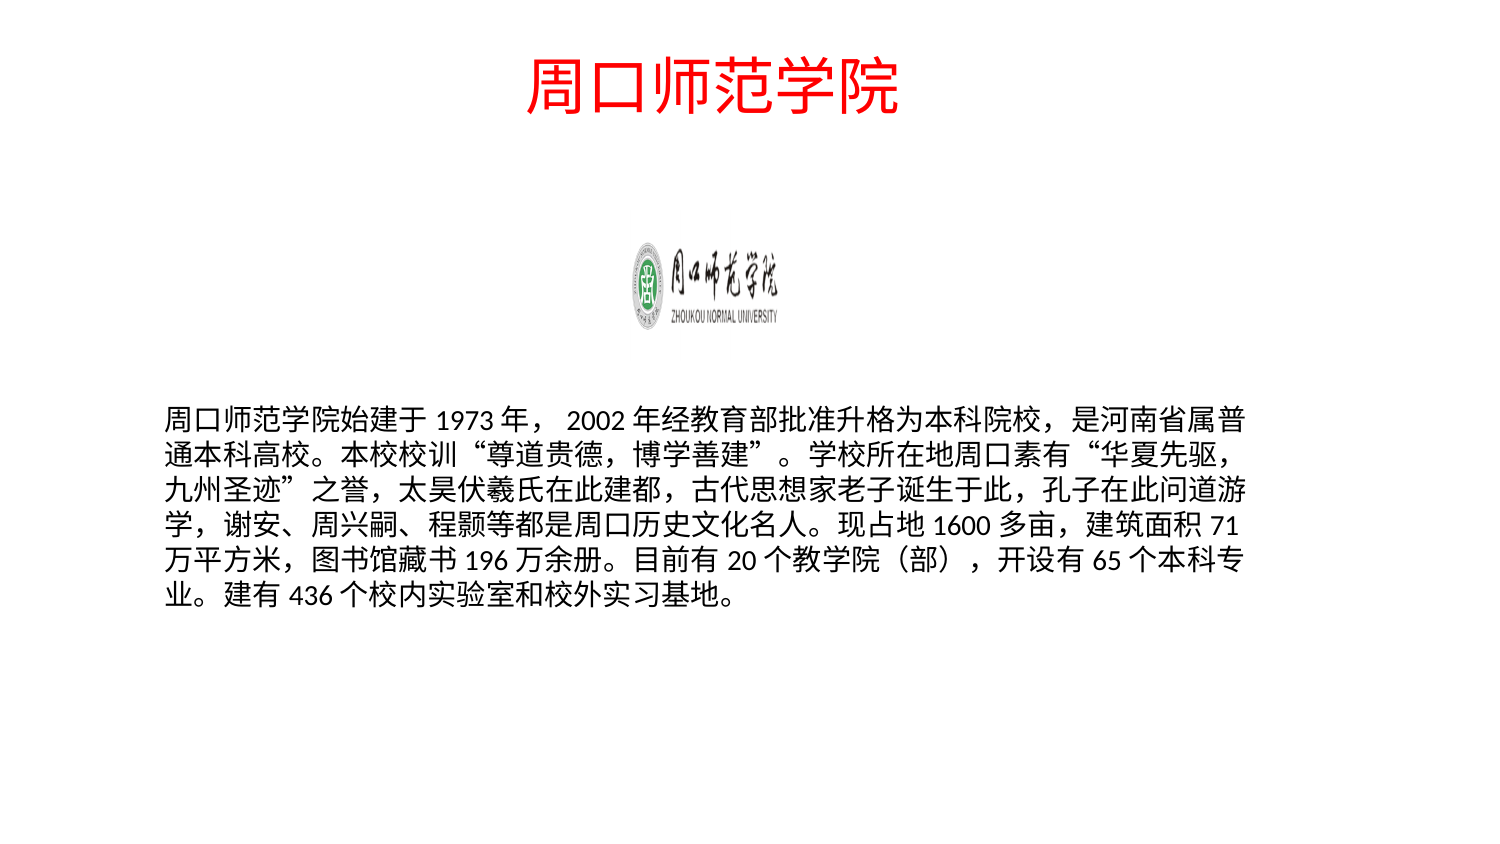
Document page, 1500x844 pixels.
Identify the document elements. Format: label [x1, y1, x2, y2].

picture [629, 210, 780, 361]
